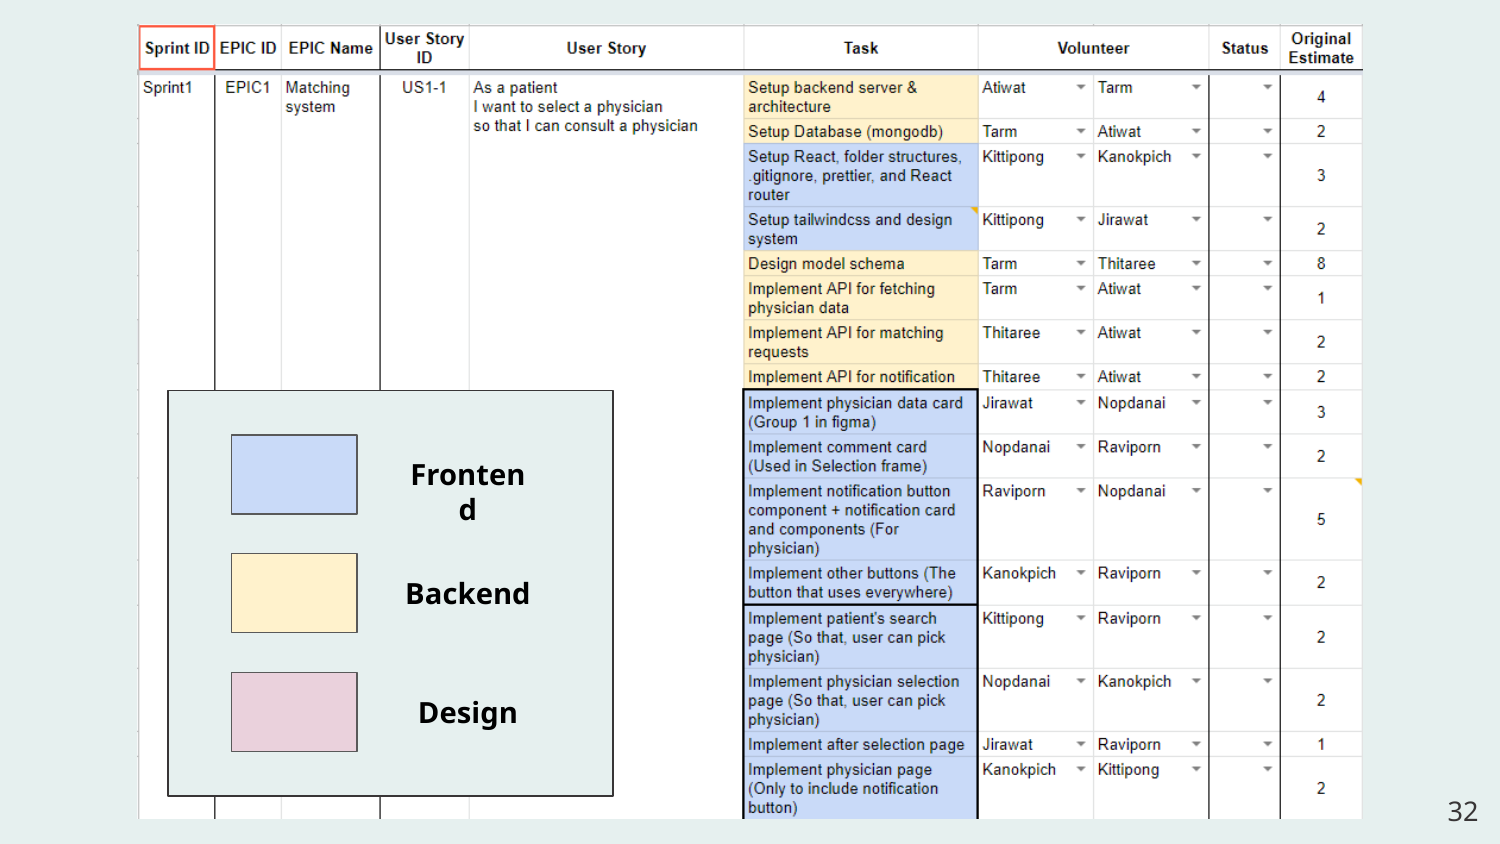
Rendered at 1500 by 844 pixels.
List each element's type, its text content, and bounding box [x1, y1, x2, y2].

slide_number ‹#› [1403, 779, 1494, 844]
picture [137, 24, 1363, 819]
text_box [167, 390, 614, 797]
